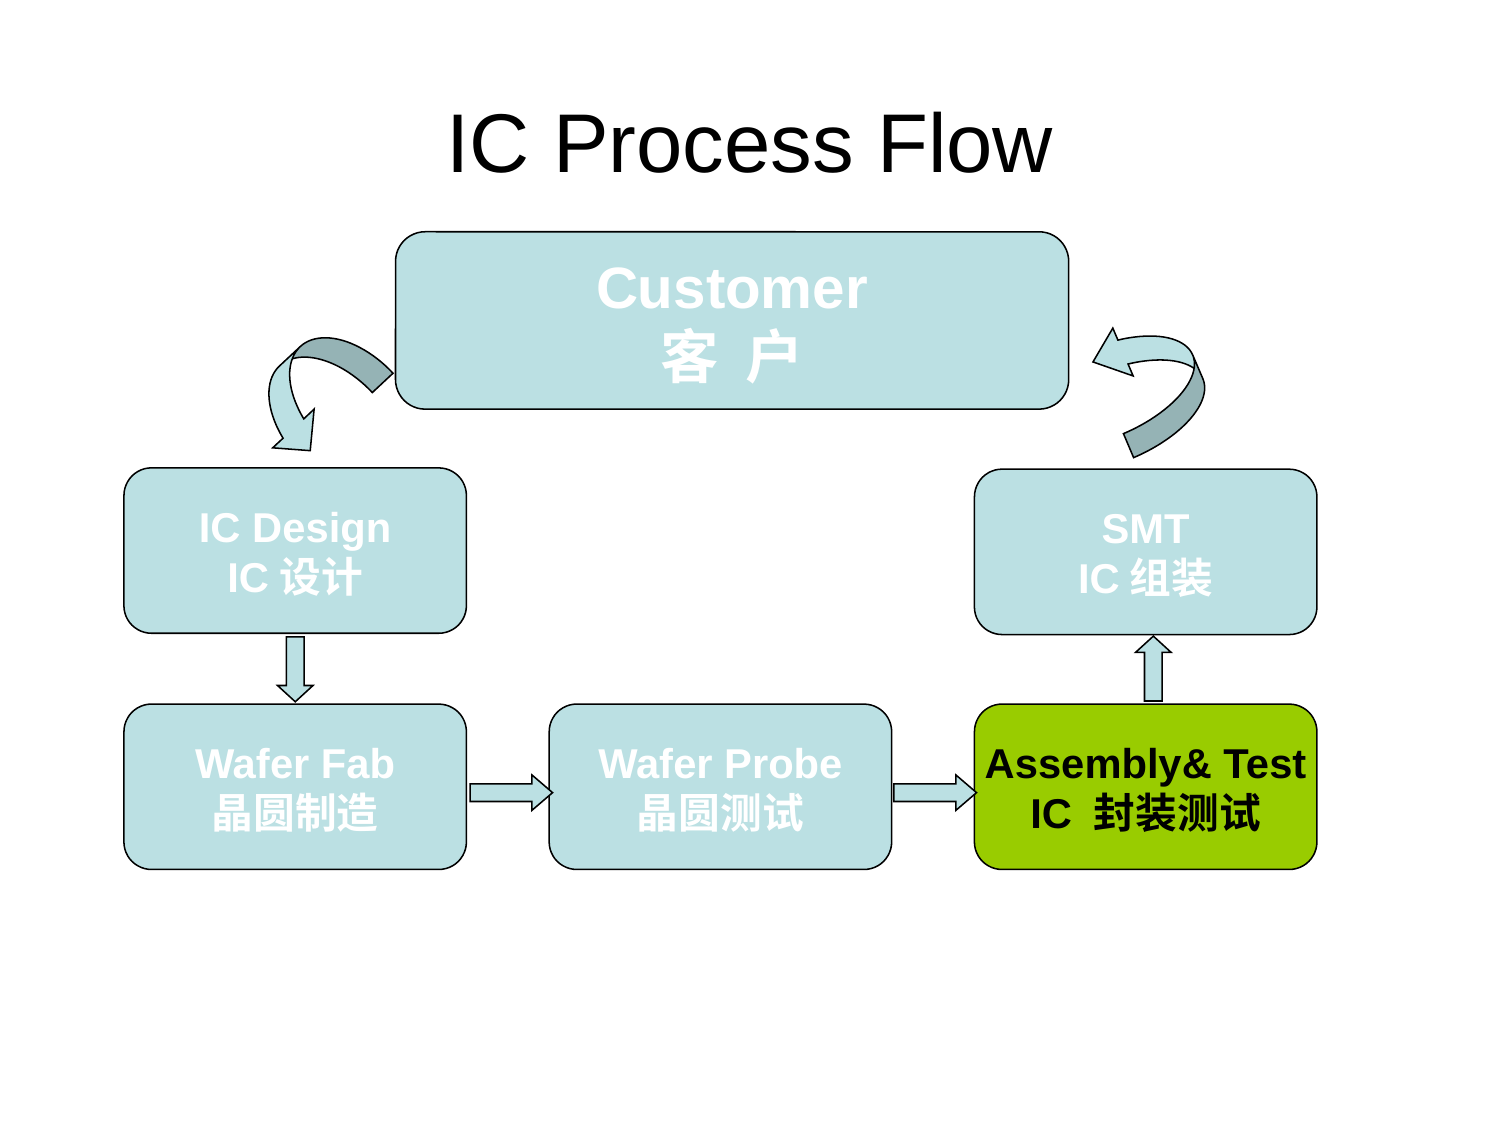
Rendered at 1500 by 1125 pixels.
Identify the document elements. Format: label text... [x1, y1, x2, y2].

text_box [893, 774, 977, 811]
text_box Wafer Fab 晶圆制造 [123, 704, 467, 870]
text_box [277, 636, 313, 702]
text_box SMT IC组装 [974, 469, 1317, 635]
text_box [470, 774, 553, 811]
text_box IC Design IC设计 [123, 467, 467, 634]
text_box [1135, 636, 1172, 701]
text_box [268, 337, 394, 451]
text_box Assembly& Test IC 封装测试 [974, 704, 1317, 870]
text_box Wafer Probe 晶圆测试 [549, 704, 892, 870]
text_box Customer 客 户 [395, 231, 1069, 410]
title IC Process Flow [75, 45, 1425, 233]
text_box [1092, 328, 1205, 458]
